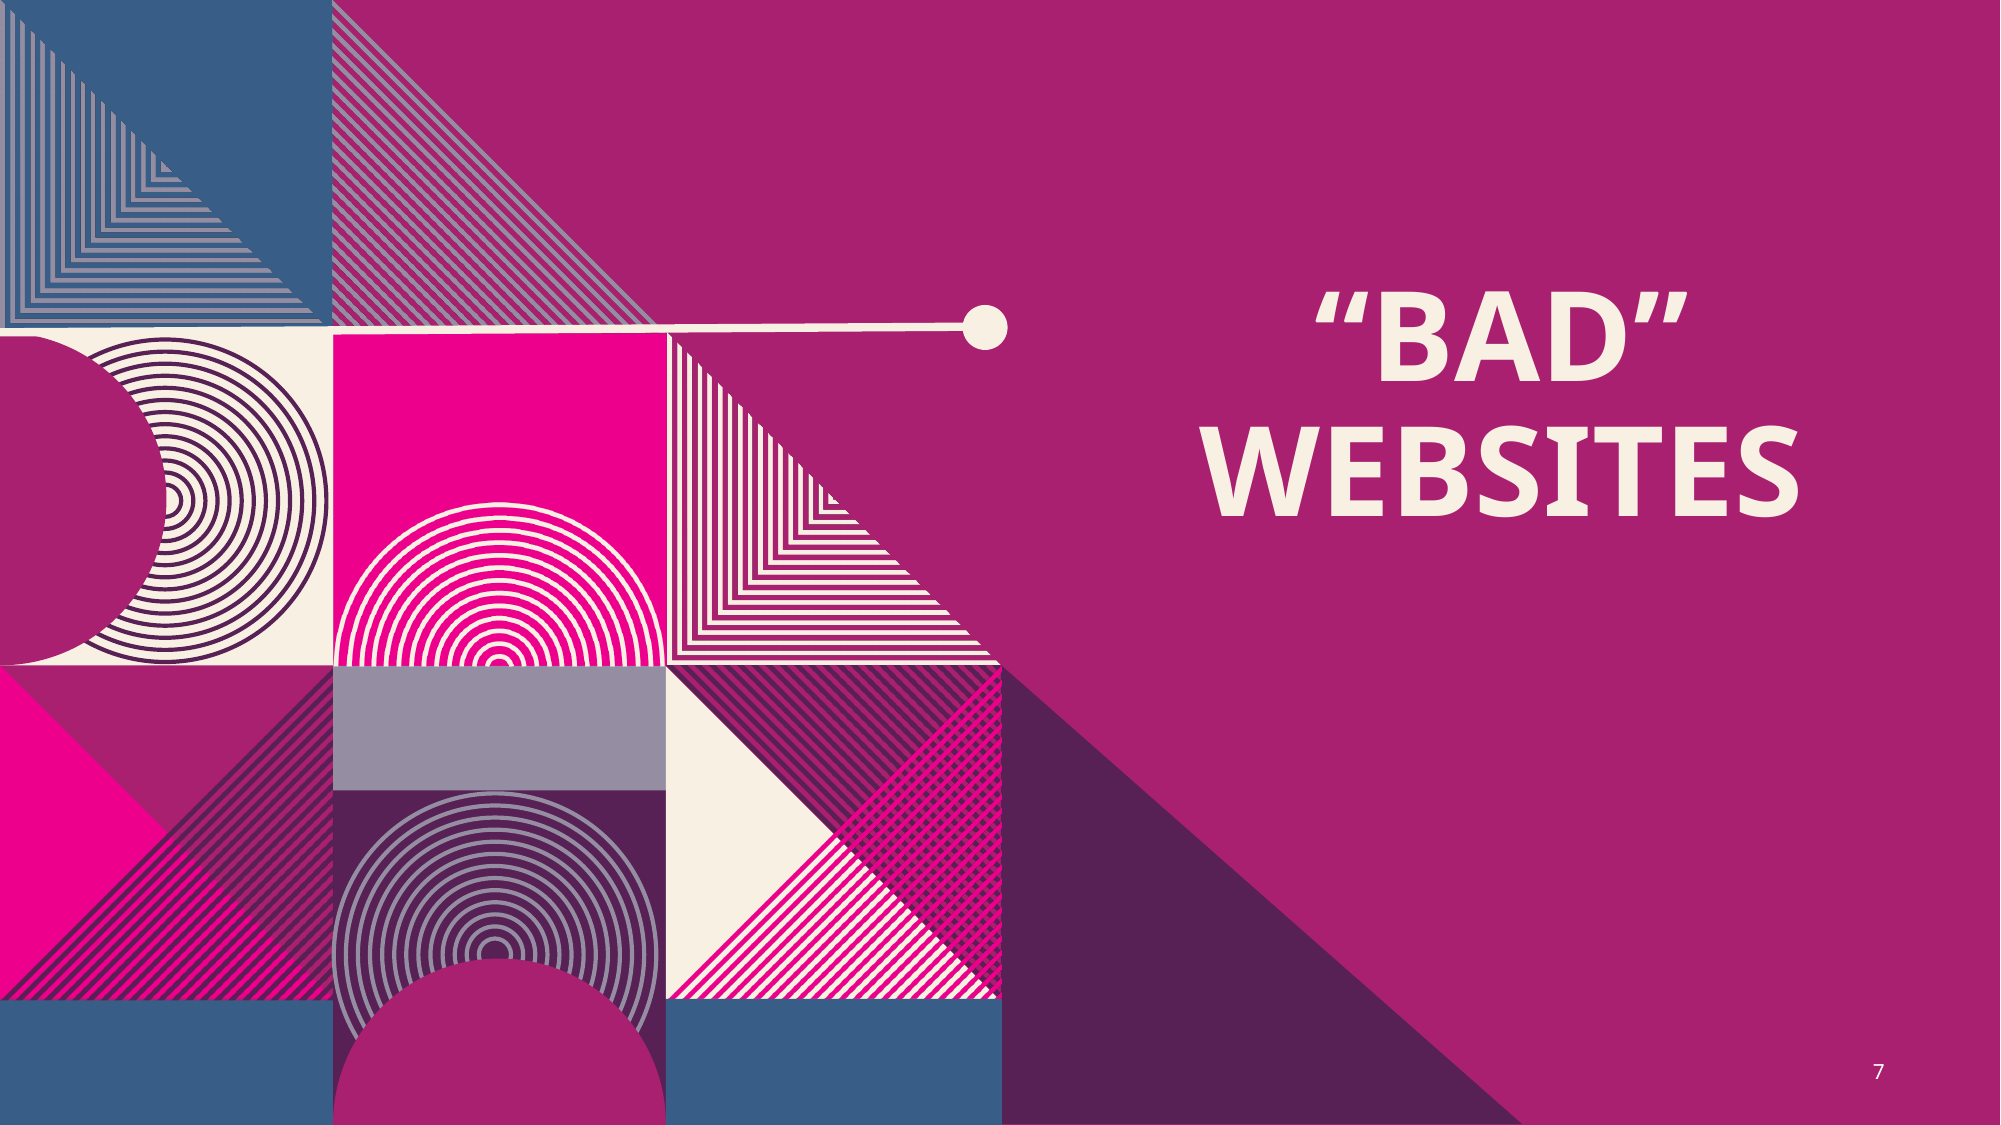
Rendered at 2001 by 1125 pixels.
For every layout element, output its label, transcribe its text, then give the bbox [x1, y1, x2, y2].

title “BAD” WEBSITES [1083, 180, 1921, 552]
picture [0, 0, 666, 328]
slide_number 7 [1824, 1042, 1900, 1103]
picture [666, 332, 1002, 998]
picture [0, 502, 665, 1001]
